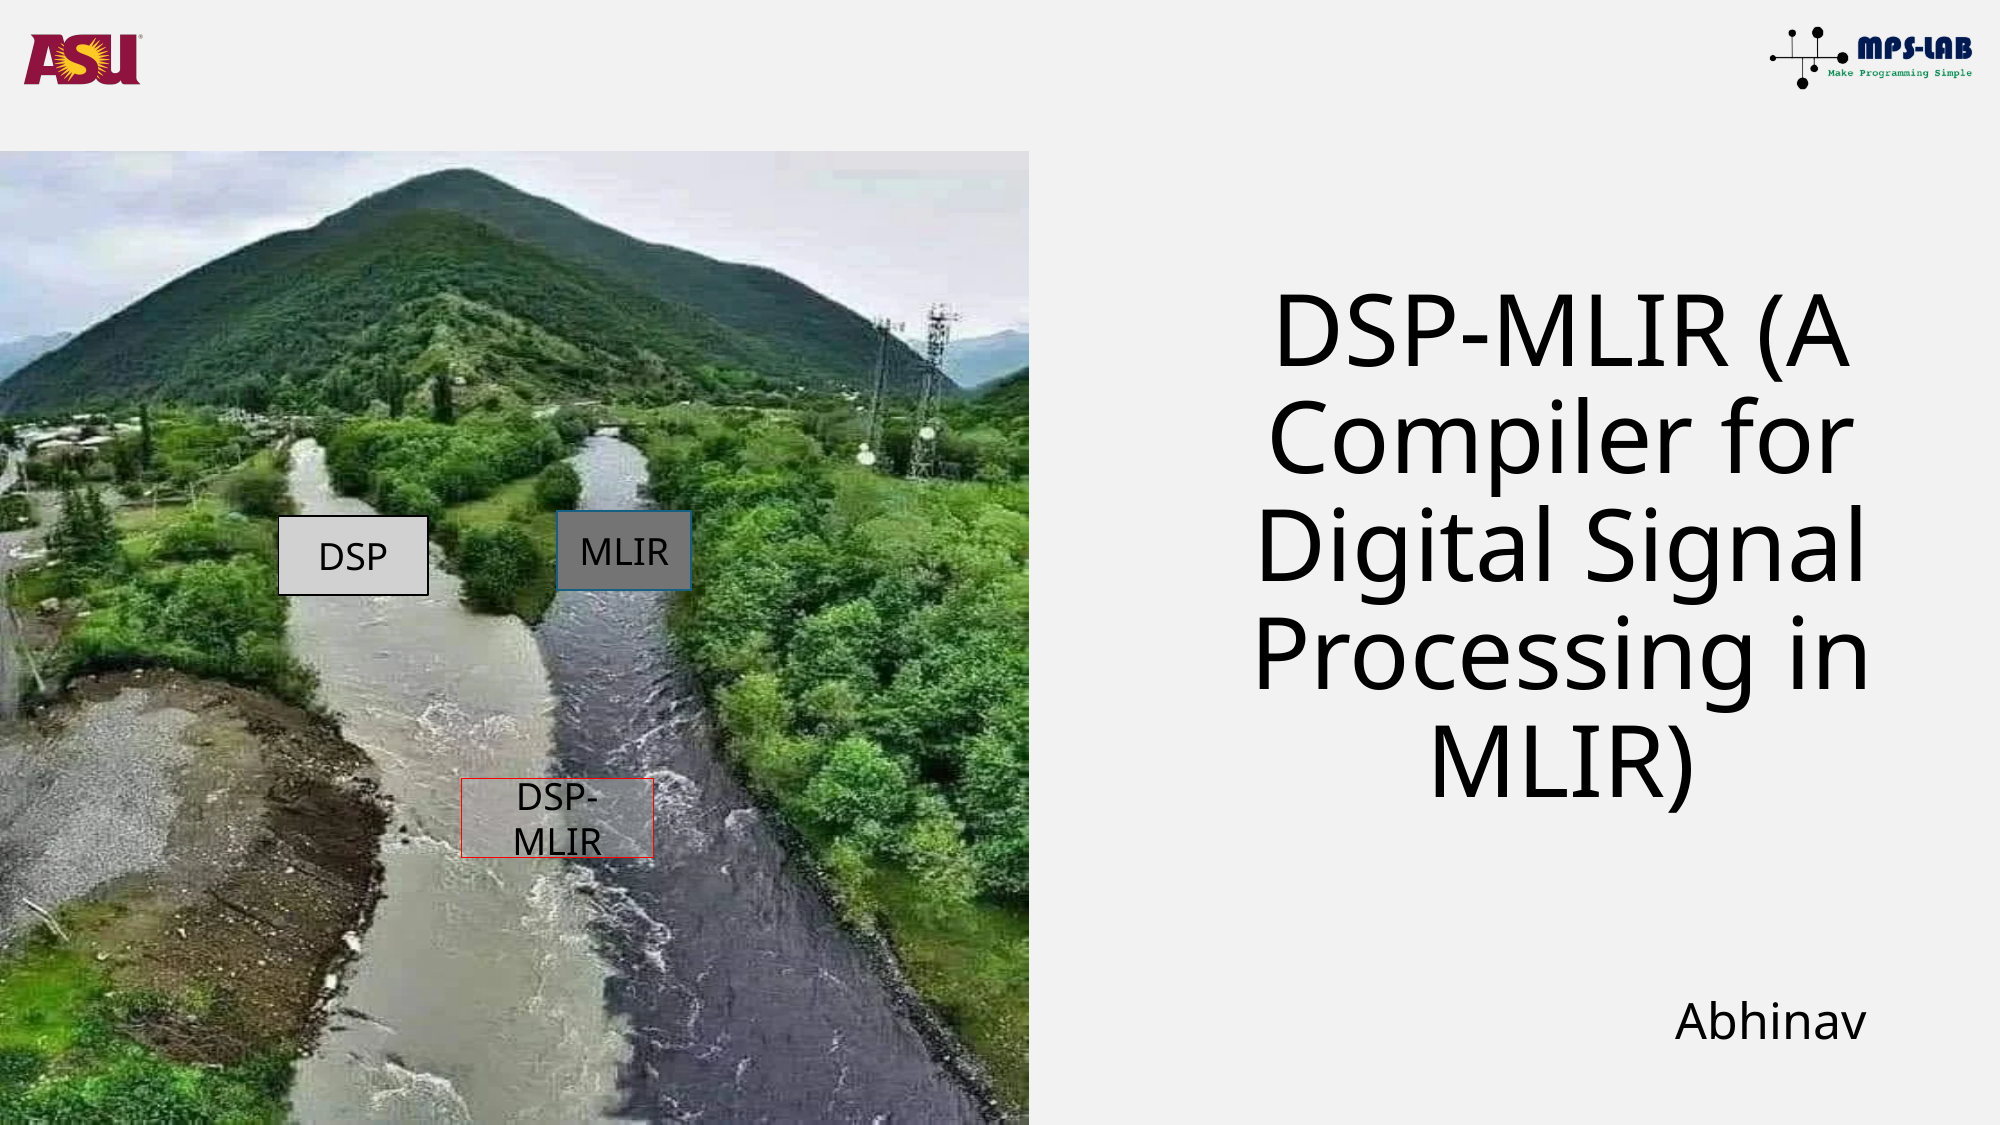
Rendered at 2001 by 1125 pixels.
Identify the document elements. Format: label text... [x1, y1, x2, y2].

picture [1768, 12, 1992, 97]
title DSP-MLIR (A Compiler for Digital Signal Processing in MLIR) [1123, 151, 2000, 827]
picture [8, 17, 158, 102]
picture [0, 151, 1029, 1125]
subtitle Abhinav [1029, 989, 2000, 1125]
